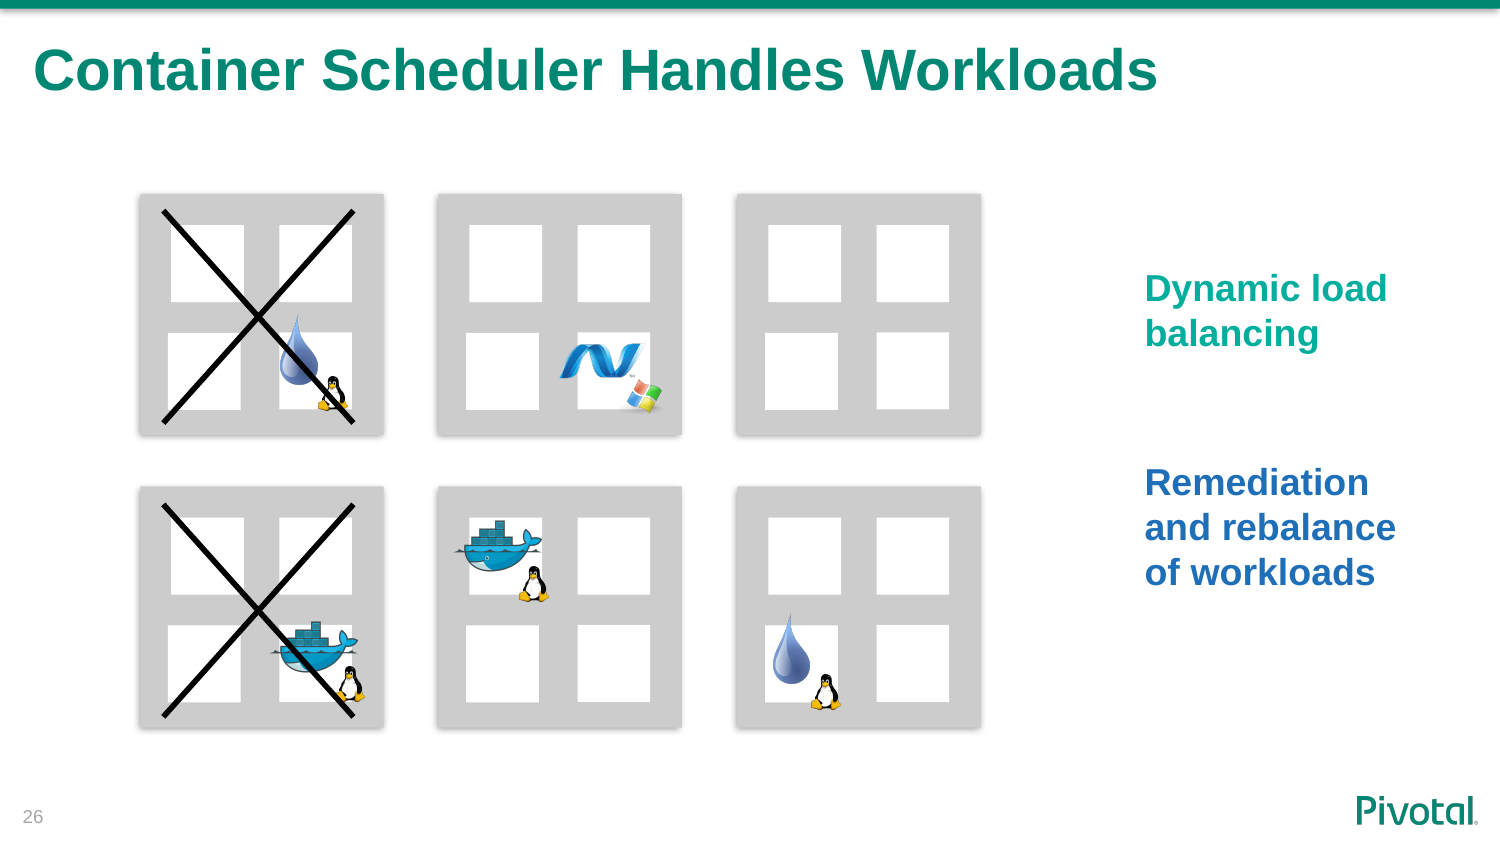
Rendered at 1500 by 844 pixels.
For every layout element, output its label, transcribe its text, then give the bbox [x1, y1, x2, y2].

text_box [139, 193, 385, 436]
slide_number 26 [7, 797, 70, 843]
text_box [438, 486, 683, 728]
text_box Remediation and rebalance of workloads [1129, 450, 1436, 601]
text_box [737, 486, 982, 728]
picture [1357, 796, 1478, 825]
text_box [280, 311, 349, 413]
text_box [139, 486, 385, 728]
text_box Dynamic load balancing [1129, 256, 1436, 362]
picture [557, 341, 673, 418]
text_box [773, 610, 842, 711]
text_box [252, 605, 375, 703]
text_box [438, 193, 683, 436]
title Container Scheduler Handles Workloads [18, 24, 1462, 103]
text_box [737, 193, 982, 436]
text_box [436, 504, 558, 603]
